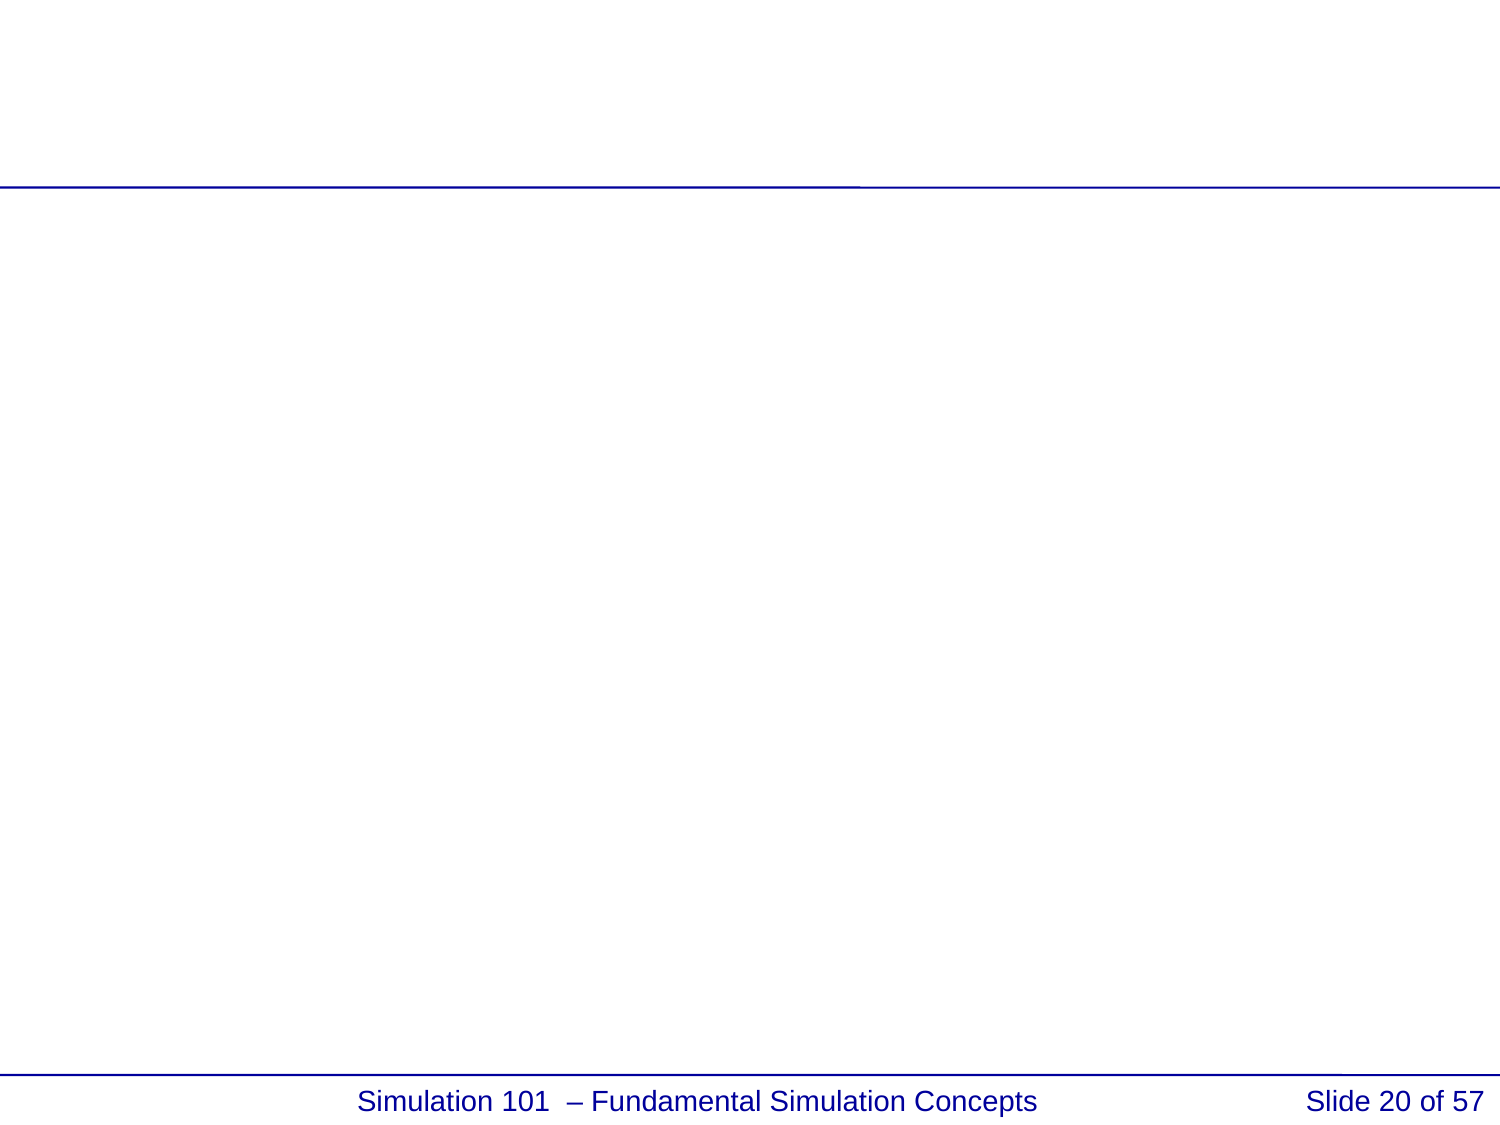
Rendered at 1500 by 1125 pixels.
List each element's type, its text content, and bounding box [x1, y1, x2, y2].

slide_number Slide 20 of 57 [1249, 1074, 1500, 1125]
footer Simulation 101 – Fundamental Simulation Concepts [488, 1074, 1088, 1125]
slide_number [37, 1074, 488, 1125]
